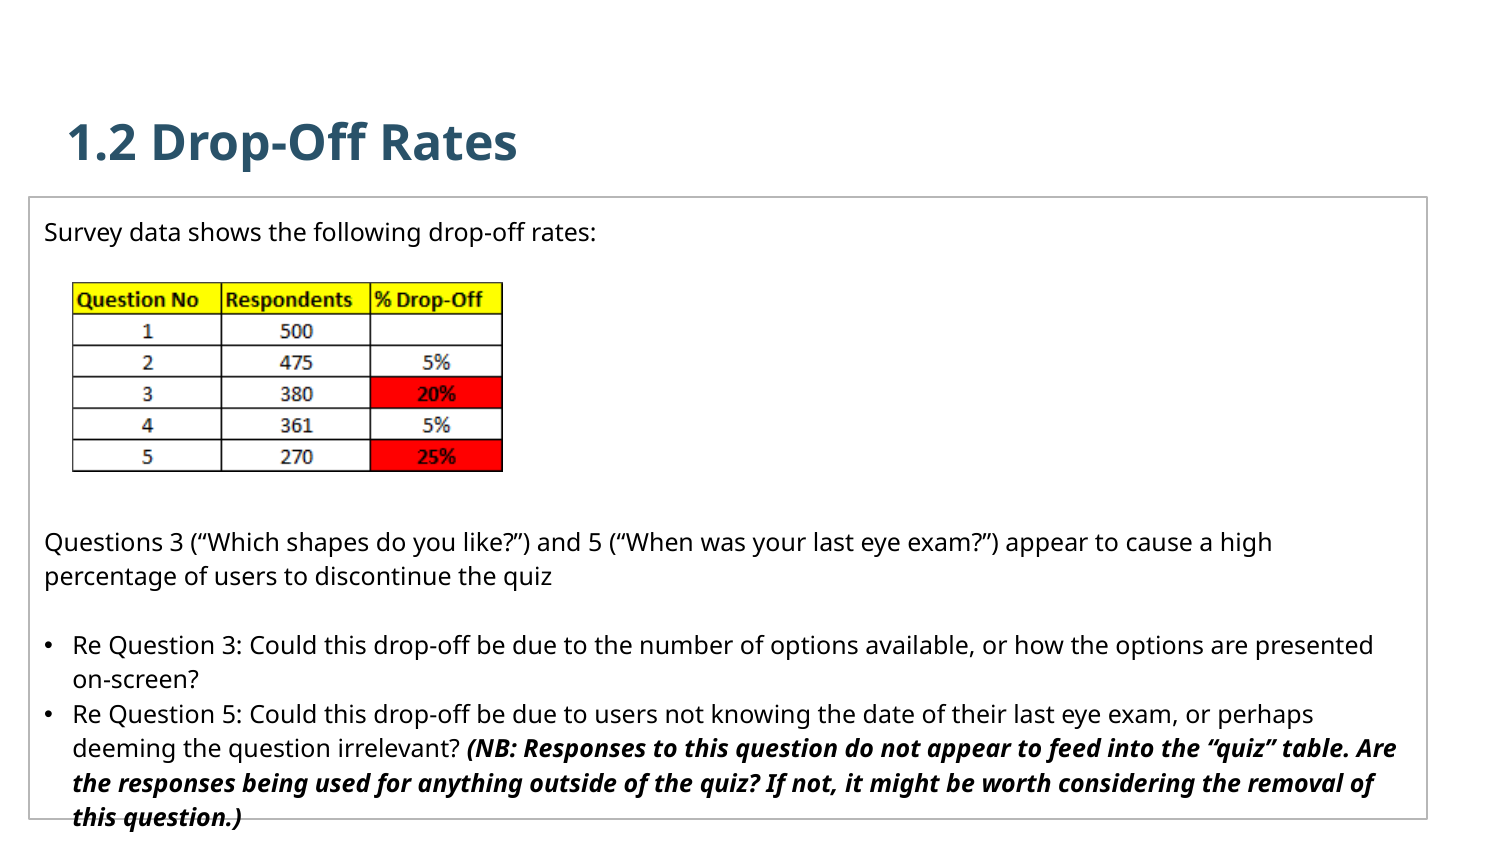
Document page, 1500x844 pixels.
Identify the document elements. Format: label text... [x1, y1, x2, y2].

text_box Survey data shows the following drop-off rates: Questions 3 (“Which shapes do you like?”) and 5 (“When was your last eye exam?”) appear to cause a high percentage of users to discontinue the quiz Re Question 3: Could this drop-off be due to the number of options available, or how the options are presented on-screen? Re Question 5: Could this drop-off be due to users not knowing the date of their last eye exam, or perhaps deeming the question irrelevant? (NB: Responses to this question do not appear to feed into the “quiz” table. Are the responses being used for anything outside of the quiz? If not, it might be worth considering the removal of this question.) [29, 197, 1427, 819]
picture [72, 282, 503, 472]
text_box 1.2 Drop-Off Rates [51, 48, 1449, 186]
